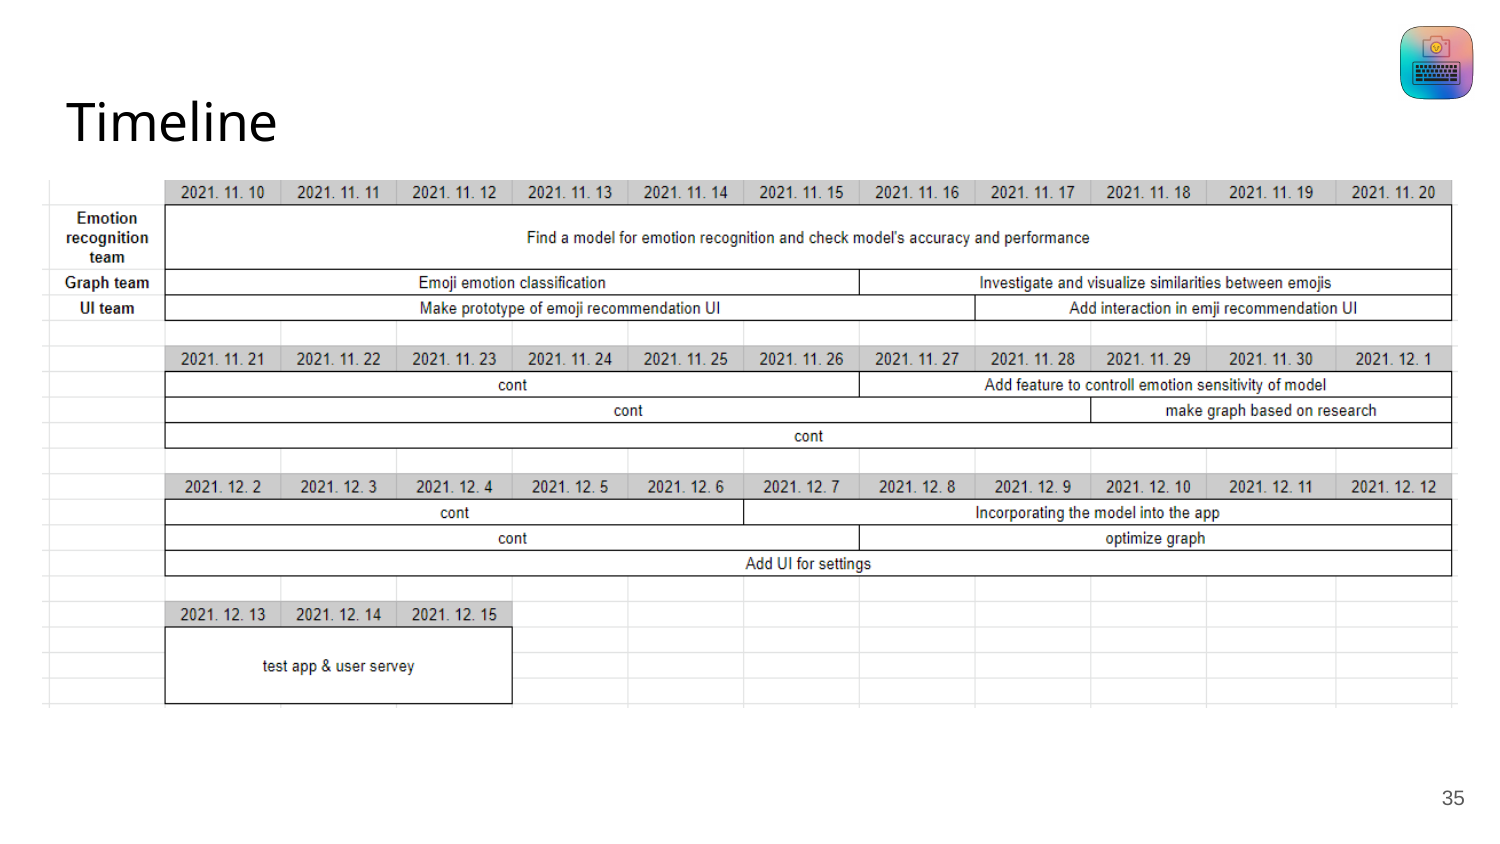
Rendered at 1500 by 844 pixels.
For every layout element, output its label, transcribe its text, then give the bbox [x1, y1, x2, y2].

slide_number ‹#› [1389, 764, 1480, 830]
title Timeline [51, 72, 1449, 167]
picture [1398, 24, 1476, 102]
picture [42, 180, 1458, 708]
